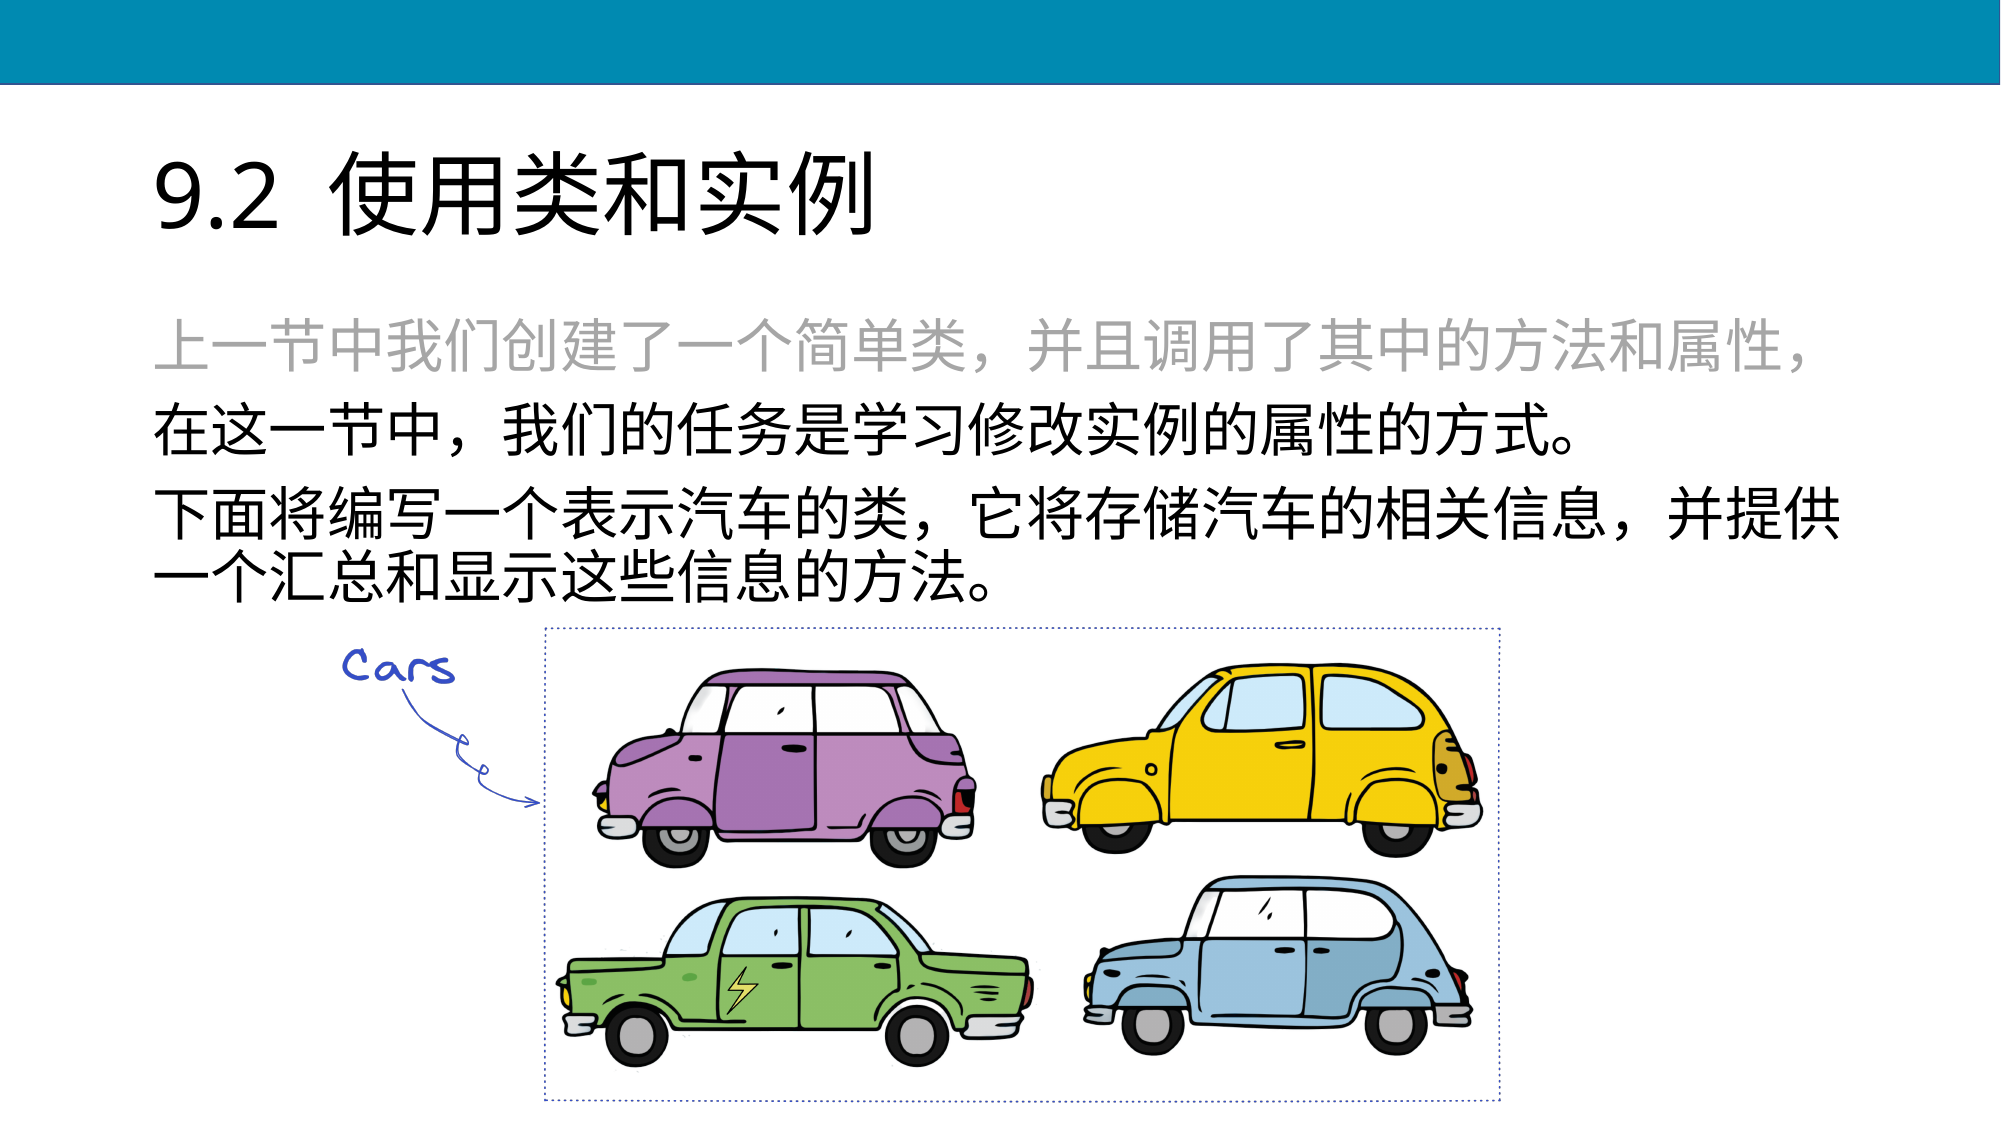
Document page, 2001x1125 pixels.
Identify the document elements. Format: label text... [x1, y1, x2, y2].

title 9.2 使用类和实例 [137, 115, 1863, 282]
picture [335, 622, 1506, 1107]
list 上一节中我们创建了一个简单类，并且调用了其中的方法和属性， 在这一节中，我们的任务是学习修改实例的属性的方式。 下面将编写一个表示汽车的类，它将存储汽车的相关信息，并提供一个汇总和显示这些信息的方法。 [137, 310, 1863, 1024]
